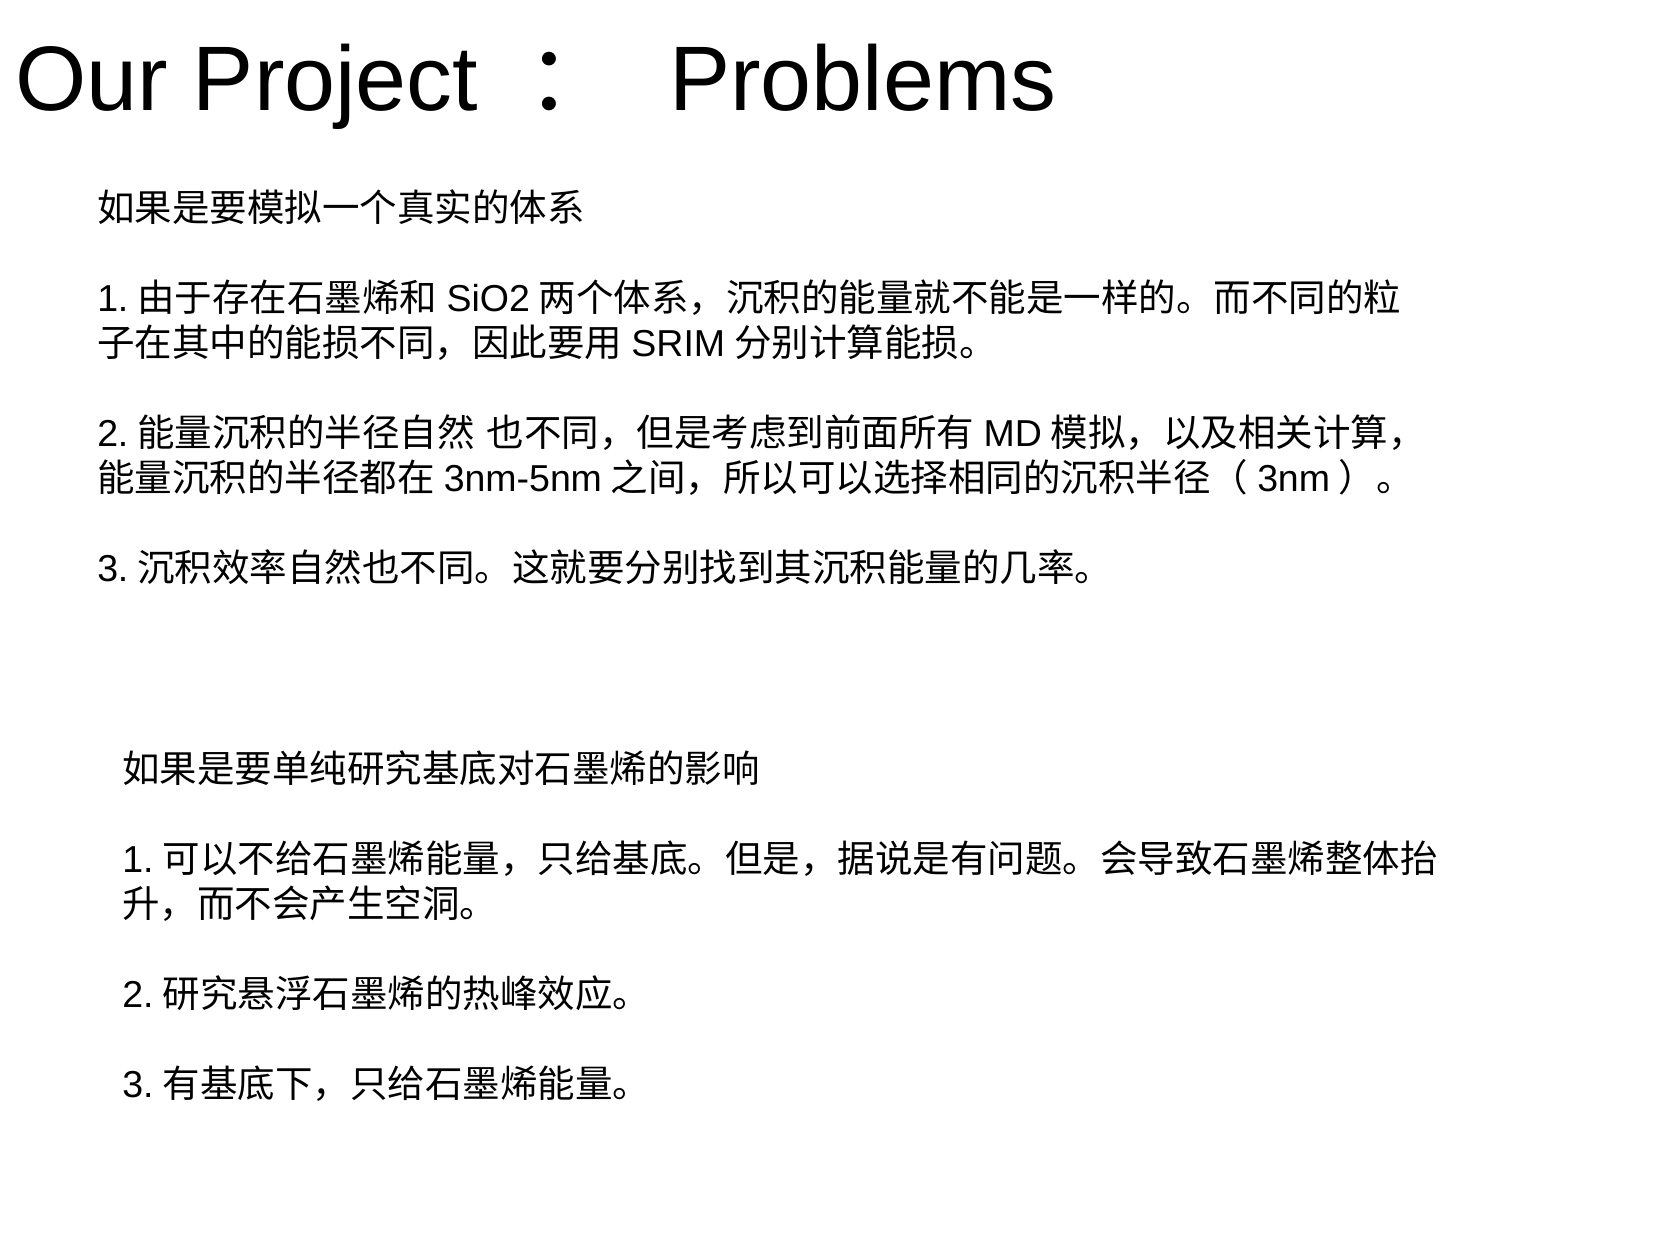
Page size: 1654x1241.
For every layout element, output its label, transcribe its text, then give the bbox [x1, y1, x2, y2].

text_box Our Project ： Problems [15, 0, 1504, 177]
text_box 如果是要模拟一个真实的体系 1.由于存在石墨烯和SiO2两个体系，沉积的能量就不能是一样的。而不同的粒子在其中的能损不同，因此要用SRIM分别计算能损。 2.能量沉积的半径自然 也不同，但是考虑到前面所有MD模拟，以及相关计算，能量沉积的半径都在3nm-5nm之间，所以可以选择相同的沉积半径（3nm）。 3.沉积效率自然也不同。这就要分别找到其沉积能量的几率。 [82, 176, 1453, 597]
text_box 如果是要单纯研究基底对石墨烯的影响 1.可以不给石墨烯能量，只给基底。但是，据说是有问题。会导致石墨烯整体抬升，而不会产生空洞。 2.研究悬浮石墨烯的热峰效应。 3.有基底下，只给石墨烯能量。 [107, 738, 1478, 1113]
